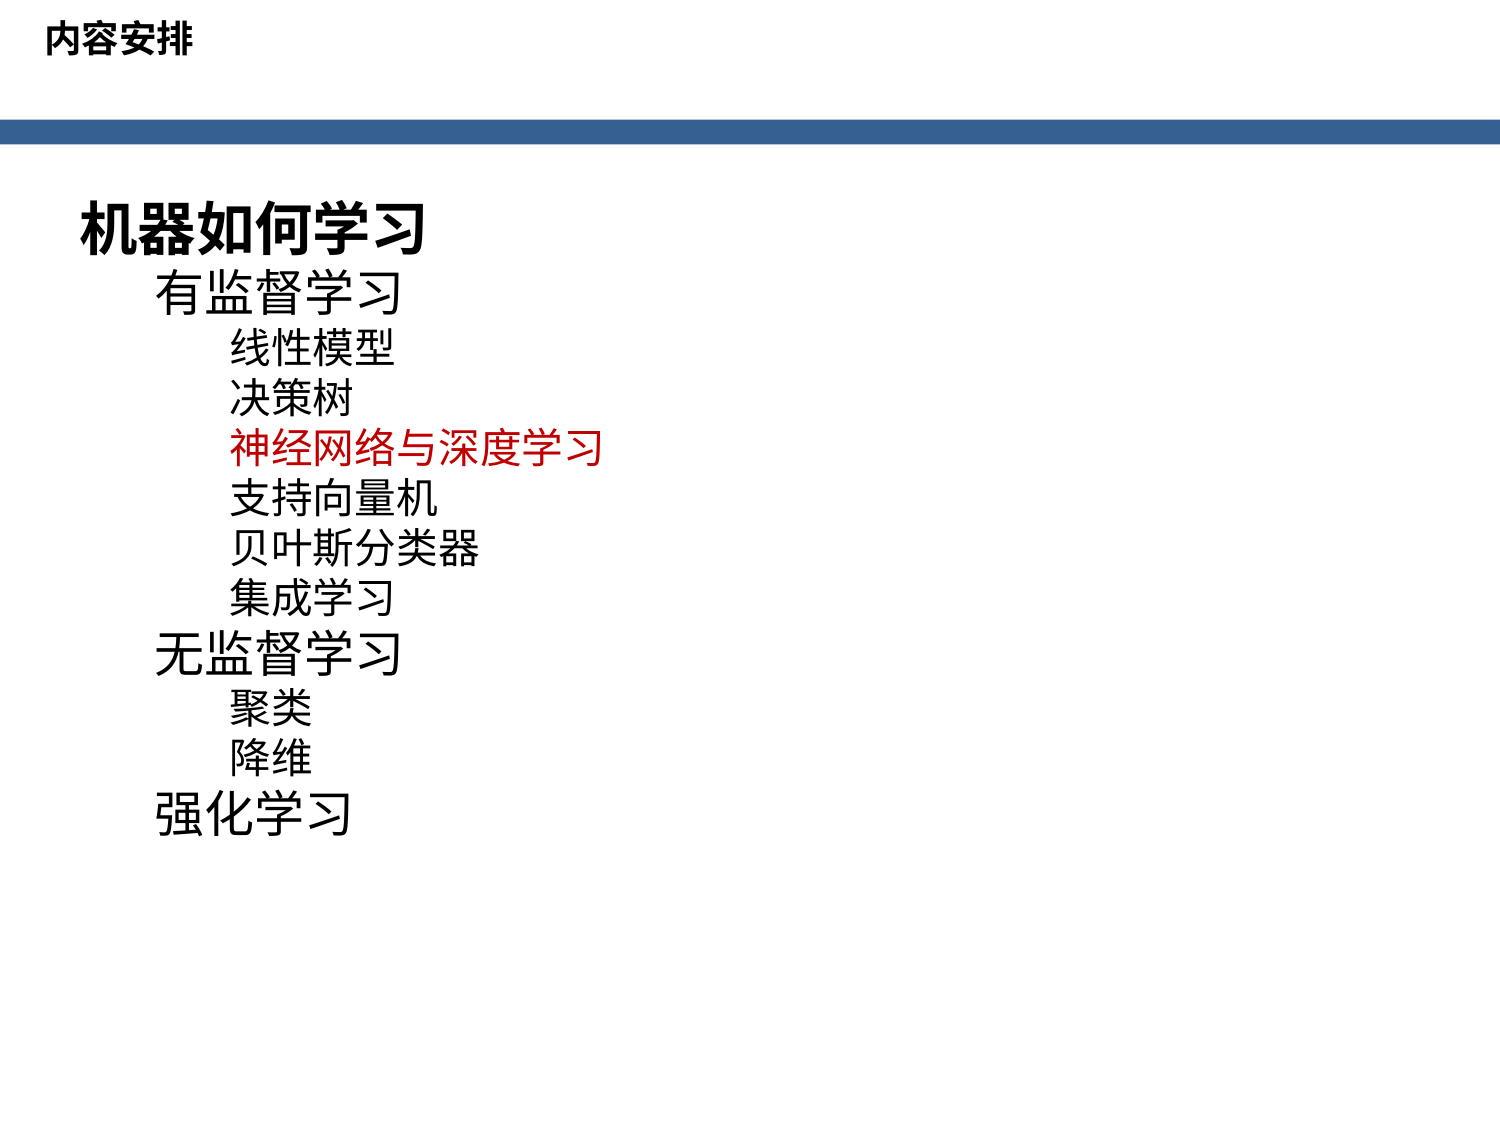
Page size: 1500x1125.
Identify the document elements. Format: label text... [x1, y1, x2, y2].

subtitle 机器如何学习 有监督学习 线性模型 决策树 神经网络与深度学习 支持向量机 贝叶斯分类器 集成学习 无监督学习 聚类 降维 强化学习 [64, 184, 1436, 1047]
title 内容安排 [29, 7, 1305, 91]
